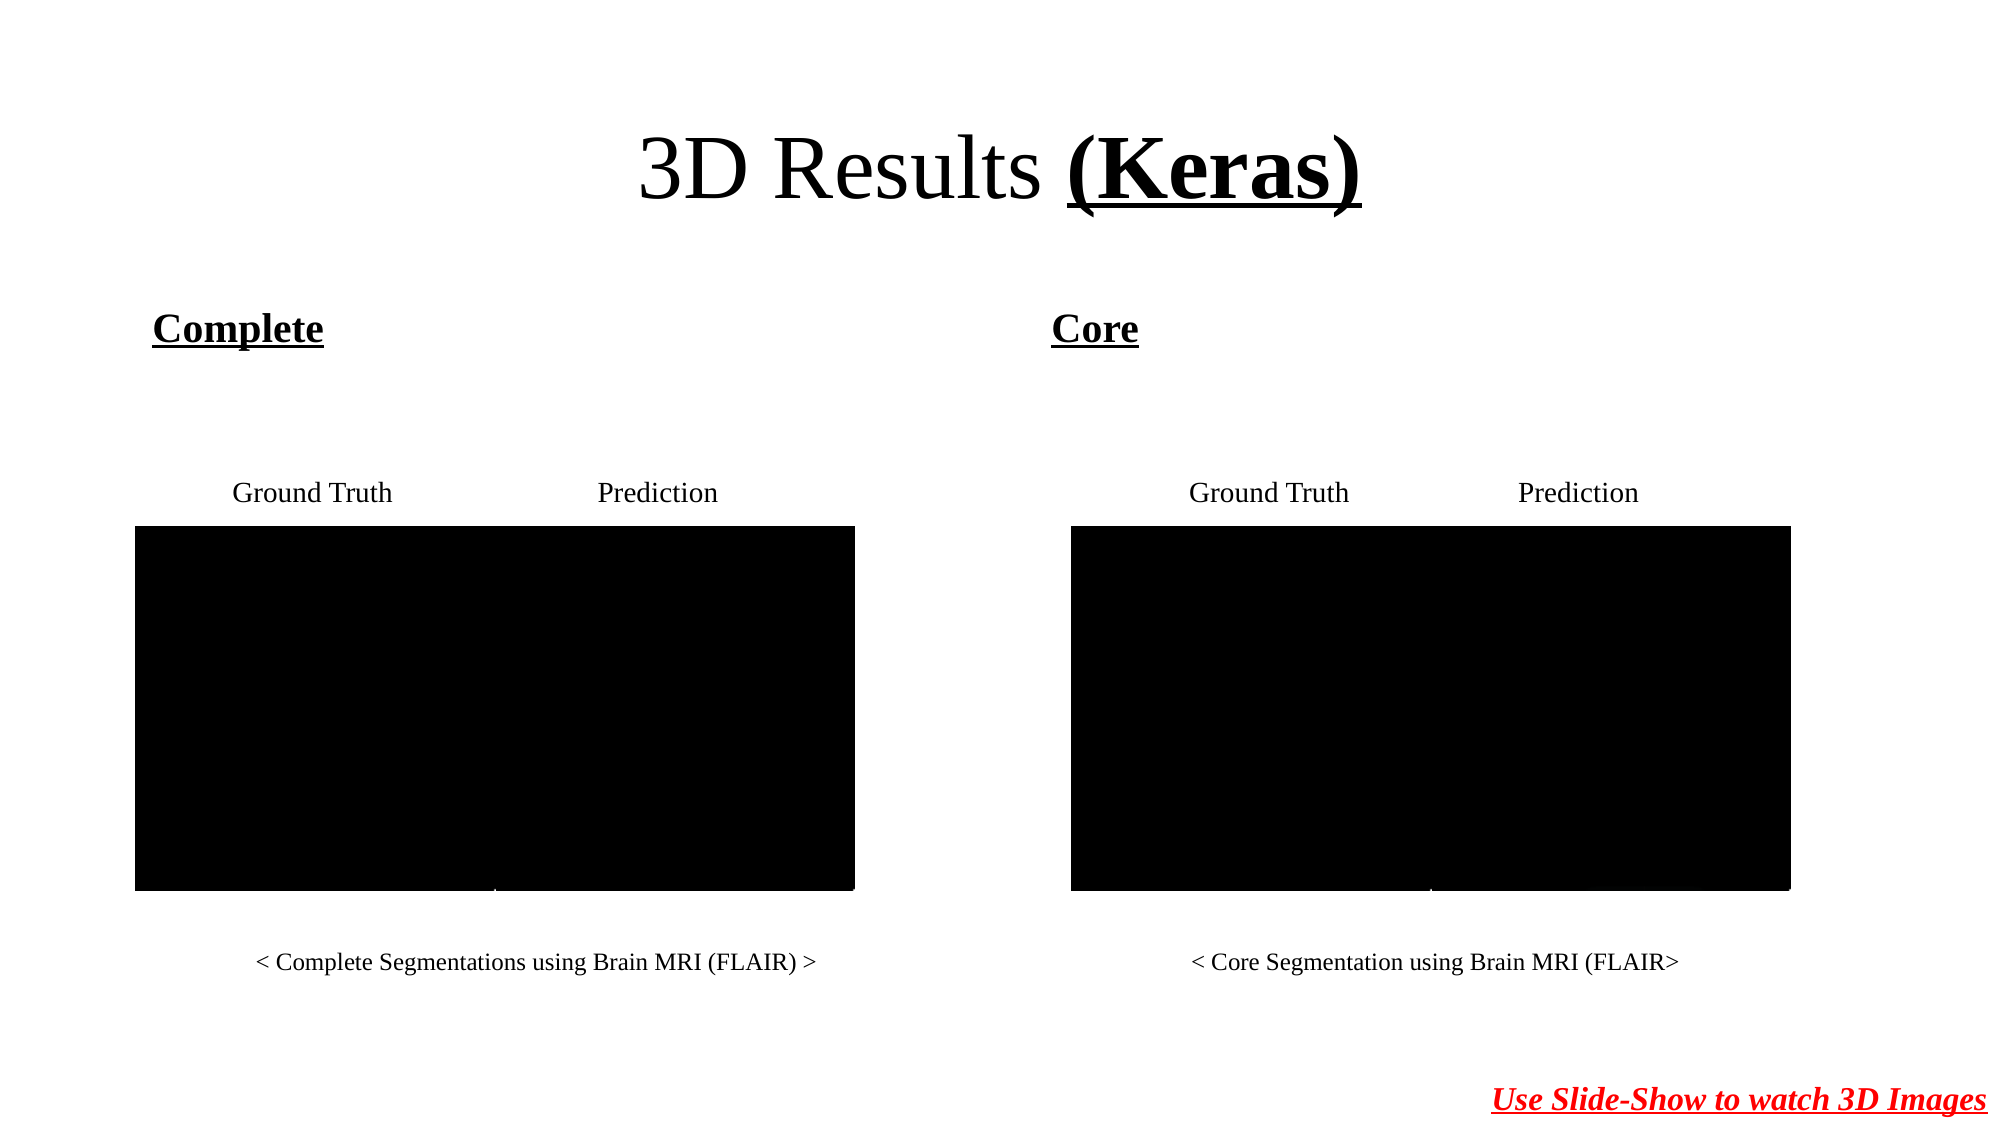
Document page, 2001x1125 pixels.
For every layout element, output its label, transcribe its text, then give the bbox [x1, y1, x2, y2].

text_box Core Ground Truth Prediction < Core Segmentation using Brain MRI (FLAIR> [1036, 299, 1835, 1014]
list Complete Ground Truth Prediction < Complete Segmentations using Brain MRI (FLAIR) > [137, 299, 936, 1014]
picture [135, 526, 855, 891]
title 3D Results (Keras) [137, 59, 1863, 278]
text_box Use Slide-Show to watch 3D Images [1476, 1069, 2000, 1125]
picture [1071, 526, 1791, 891]
